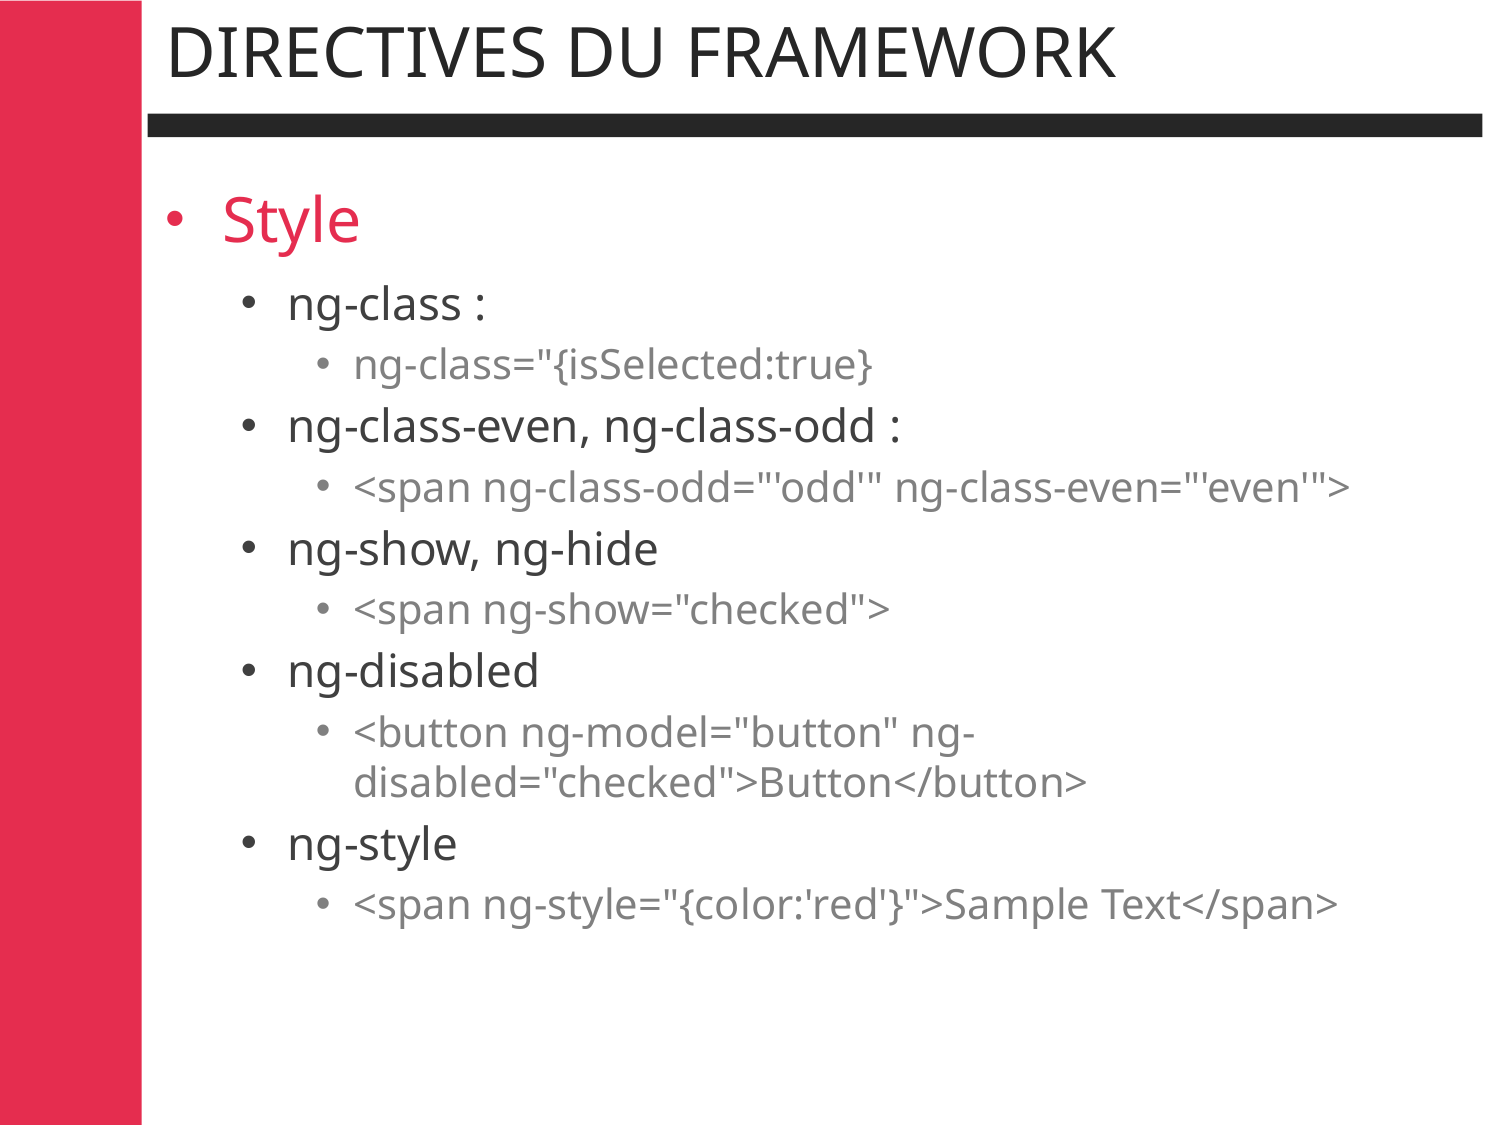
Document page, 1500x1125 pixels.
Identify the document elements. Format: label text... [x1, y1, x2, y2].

list Style ng-class : ng-class="{isSelected:true} ng-class-even, ng-class-odd : <span ng-class-odd="'odd'" ng-class-even="'even'"> ng-show, ng-hide <span ng-show="checked"> ng-disabled <button ng-model="button" ng-disabled="checked">Button</button> ng-style <span ng-style="{color:'red'}">Sample Text</span> [151, 172, 1483, 1043]
title Directives du framework [151, 0, 1483, 99]
